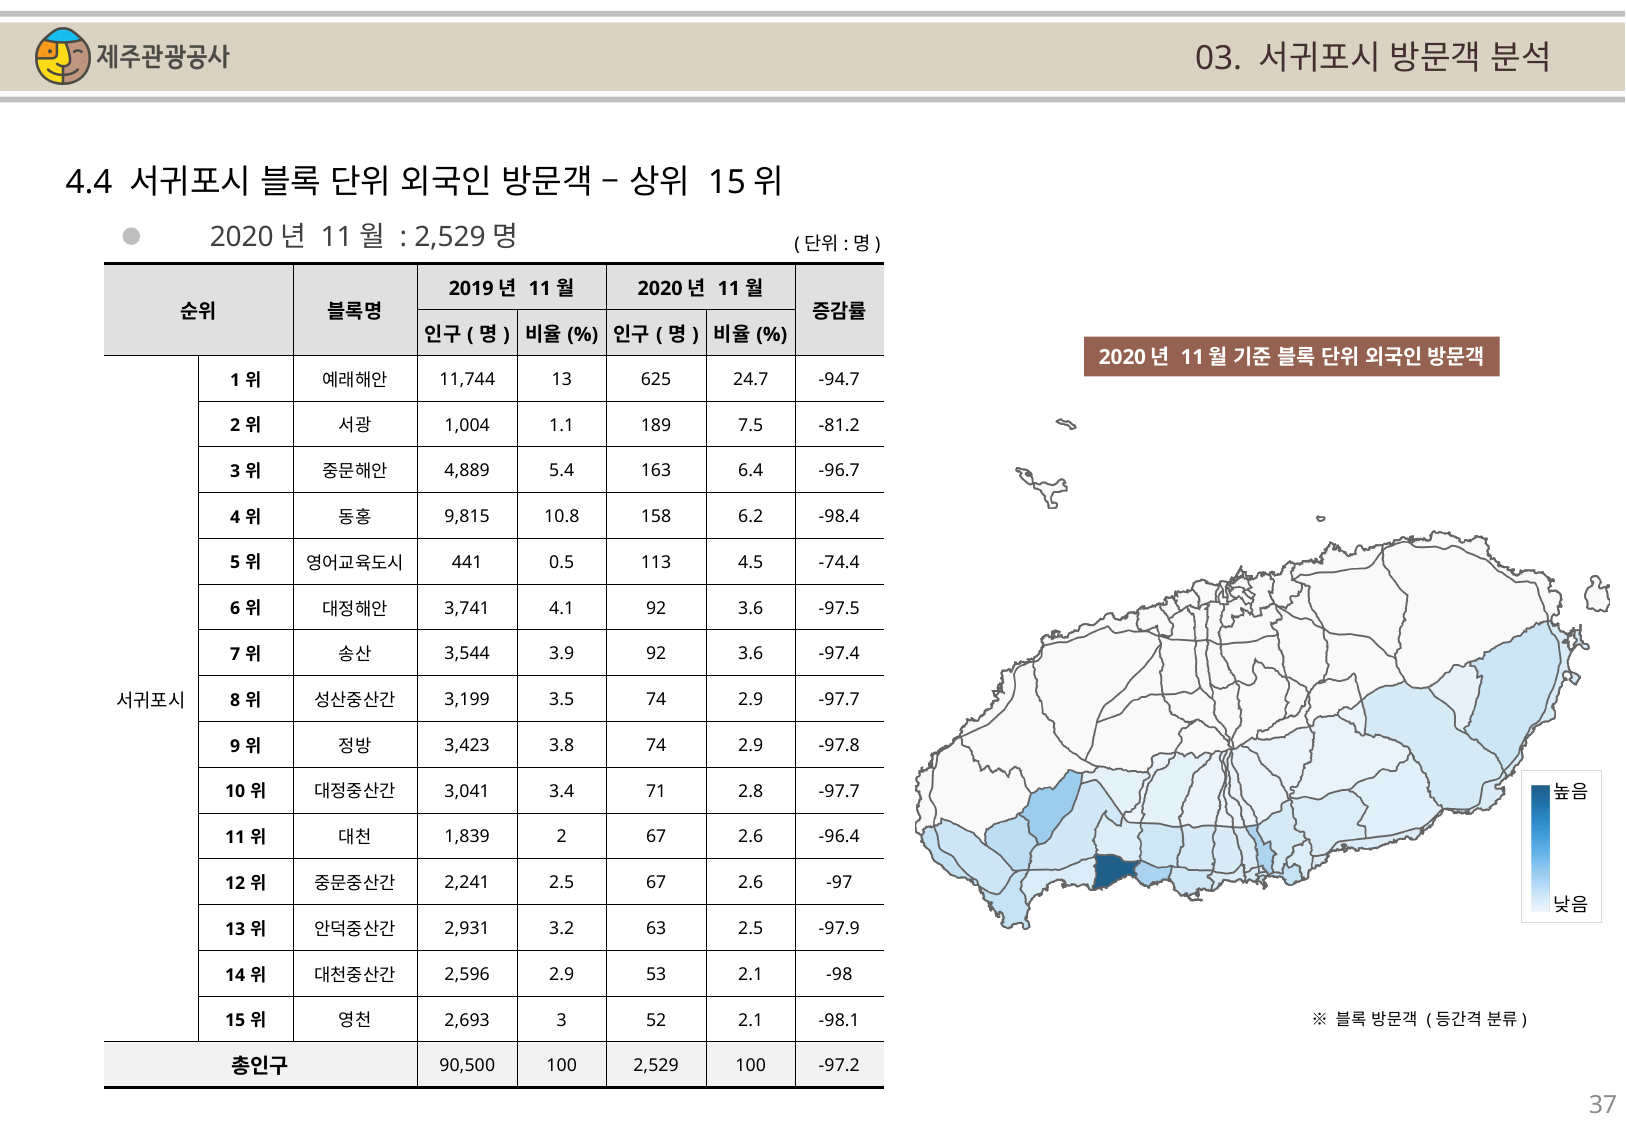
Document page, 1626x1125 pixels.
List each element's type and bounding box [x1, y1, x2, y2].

table_cell [199, 859, 293, 904]
table_cell [104, 1042, 417, 1086]
table_cell [796, 402, 884, 446]
table_cell [518, 402, 606, 446]
table_header [796, 265, 884, 355]
table_cell [707, 951, 795, 996]
table_cell [418, 310, 517, 355]
table_cell [418, 1042, 517, 1086]
table_header [294, 265, 417, 355]
table_cell [199, 539, 293, 584]
table_cell [199, 356, 293, 401]
table_cell [707, 722, 795, 767]
table_cell [607, 402, 706, 446]
table_cell [707, 630, 795, 675]
table_cell [607, 676, 706, 721]
table_cell [707, 814, 795, 858]
table_cell [518, 951, 606, 996]
table_cell [199, 997, 293, 1041]
table_cell [518, 585, 606, 629]
table_cell [199, 814, 293, 858]
table_cell [294, 493, 417, 538]
table_cell [518, 768, 606, 813]
table_cell [294, 676, 417, 721]
table_header [104, 265, 293, 355]
table_cell [796, 951, 884, 996]
table_cell [707, 447, 795, 492]
table_cell [518, 814, 606, 858]
table_cell [607, 539, 706, 584]
table_cell [418, 539, 517, 584]
table_cell [199, 447, 293, 492]
table_cell [607, 951, 706, 996]
table_cell [199, 951, 293, 996]
table_cell [294, 539, 417, 584]
table_cell [294, 859, 417, 904]
table_cell [518, 676, 606, 721]
text_box [1042, 28, 1595, 84]
table_cell [199, 402, 293, 446]
table_cell [518, 310, 606, 355]
table_cell [707, 997, 795, 1041]
table_cell [607, 859, 706, 904]
table_cell [104, 356, 198, 1041]
table_cell [518, 905, 606, 950]
table_cell [607, 814, 706, 858]
table_cell [607, 997, 706, 1041]
table_cell [199, 630, 293, 675]
table_cell [418, 447, 517, 492]
table_cell [607, 722, 706, 767]
table_cell [518, 997, 606, 1041]
text_box [50, 152, 1144, 208]
table_cell [796, 768, 884, 813]
text_box [121, 226, 141, 246]
table_cell [294, 447, 417, 492]
table_cell [796, 814, 884, 858]
table_cell [294, 997, 417, 1041]
table_cell [707, 768, 795, 813]
table_cell [294, 585, 417, 629]
table_cell [707, 539, 795, 584]
table_cell [707, 859, 795, 904]
table_cell [418, 676, 517, 721]
table_cell [418, 630, 517, 675]
picture [31, 26, 232, 87]
table_cell [518, 1042, 606, 1086]
slide_number [1251, 1063, 1618, 1123]
table_cell [294, 630, 417, 675]
table_cell [294, 905, 417, 950]
table_cell [518, 447, 606, 492]
table_cell [796, 585, 884, 629]
table_cell [418, 722, 517, 767]
table_cell [418, 951, 517, 996]
table_cell [707, 905, 795, 950]
table_cell [707, 356, 795, 401]
table_cell [418, 493, 517, 538]
table_cell [796, 905, 884, 950]
table_cell [294, 814, 417, 858]
table_cell [518, 722, 606, 767]
text_box [779, 224, 896, 262]
table_cell [607, 310, 706, 355]
table_cell [796, 447, 884, 492]
table_cell [518, 356, 606, 401]
table_cell [418, 585, 517, 629]
table_cell [199, 676, 293, 721]
text_box [194, 210, 534, 260]
picture [915, 236, 1610, 1112]
table_cell [707, 493, 795, 538]
table_cell [294, 768, 417, 813]
table_cell [796, 539, 884, 584]
table_cell [418, 768, 517, 813]
table_cell [607, 768, 706, 813]
table_cell [418, 859, 517, 904]
table_header [418, 265, 606, 309]
table_cell [418, 997, 517, 1041]
table_cell [607, 585, 706, 629]
table_cell [796, 1042, 884, 1086]
table_cell [199, 493, 293, 538]
table_cell [796, 356, 884, 401]
table_cell [518, 859, 606, 904]
table_cell [294, 356, 417, 401]
table_cell [607, 905, 706, 950]
table_cell [418, 356, 517, 401]
table_cell [607, 447, 706, 492]
table_cell [707, 310, 795, 355]
table_cell [707, 585, 795, 629]
table_cell [796, 859, 884, 904]
table_cell [607, 1042, 706, 1086]
table_cell [707, 402, 795, 446]
table_cell [518, 493, 606, 538]
table_cell [607, 356, 706, 401]
table_cell [796, 997, 884, 1041]
table_cell [199, 722, 293, 767]
table_cell [518, 630, 606, 675]
table_cell [518, 539, 606, 584]
table_cell [199, 905, 293, 950]
table_header [607, 265, 795, 309]
text_box [1521, 770, 1618, 925]
table_cell [796, 630, 884, 675]
table_cell [418, 814, 517, 858]
table_cell [199, 585, 293, 629]
table_cell [294, 722, 417, 767]
table_cell [199, 768, 293, 813]
table_cell [796, 722, 884, 767]
table_cell [294, 402, 417, 446]
table_cell [294, 951, 417, 996]
table_cell [418, 402, 517, 446]
table_cell [707, 676, 795, 721]
table_cell [707, 1042, 795, 1086]
table_cell [796, 676, 884, 721]
table_cell [607, 493, 706, 538]
table_cell [796, 493, 884, 538]
table_cell [607, 630, 706, 675]
table_cell [418, 905, 517, 950]
